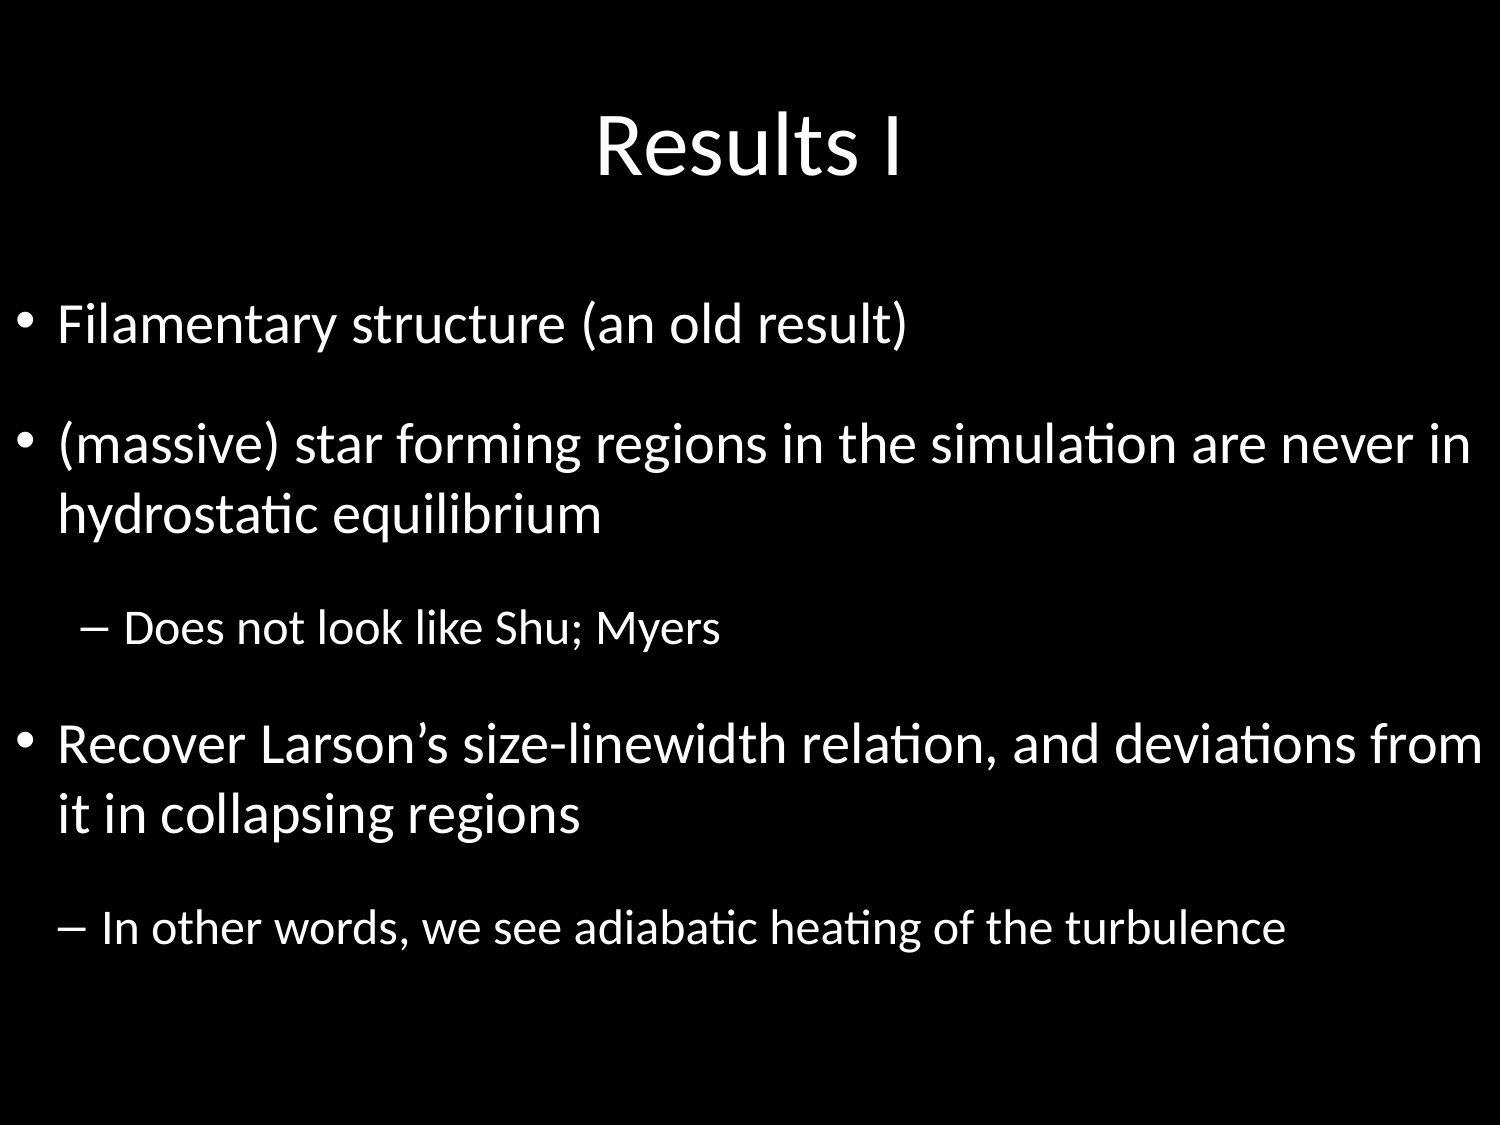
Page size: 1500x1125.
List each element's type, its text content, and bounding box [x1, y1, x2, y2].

title Results I [75, 45, 1425, 233]
text_box Filamentary structure (an old result) (massive) star forming regions in the simulation are never in hydrostatic equilibrium Does not look like Shu; Myers Recover Larson’s size-linewidth relation, and deviations from it in collapsing regions In other words, we see adiabatic heating of the turbulence [0, 277, 1500, 1099]
